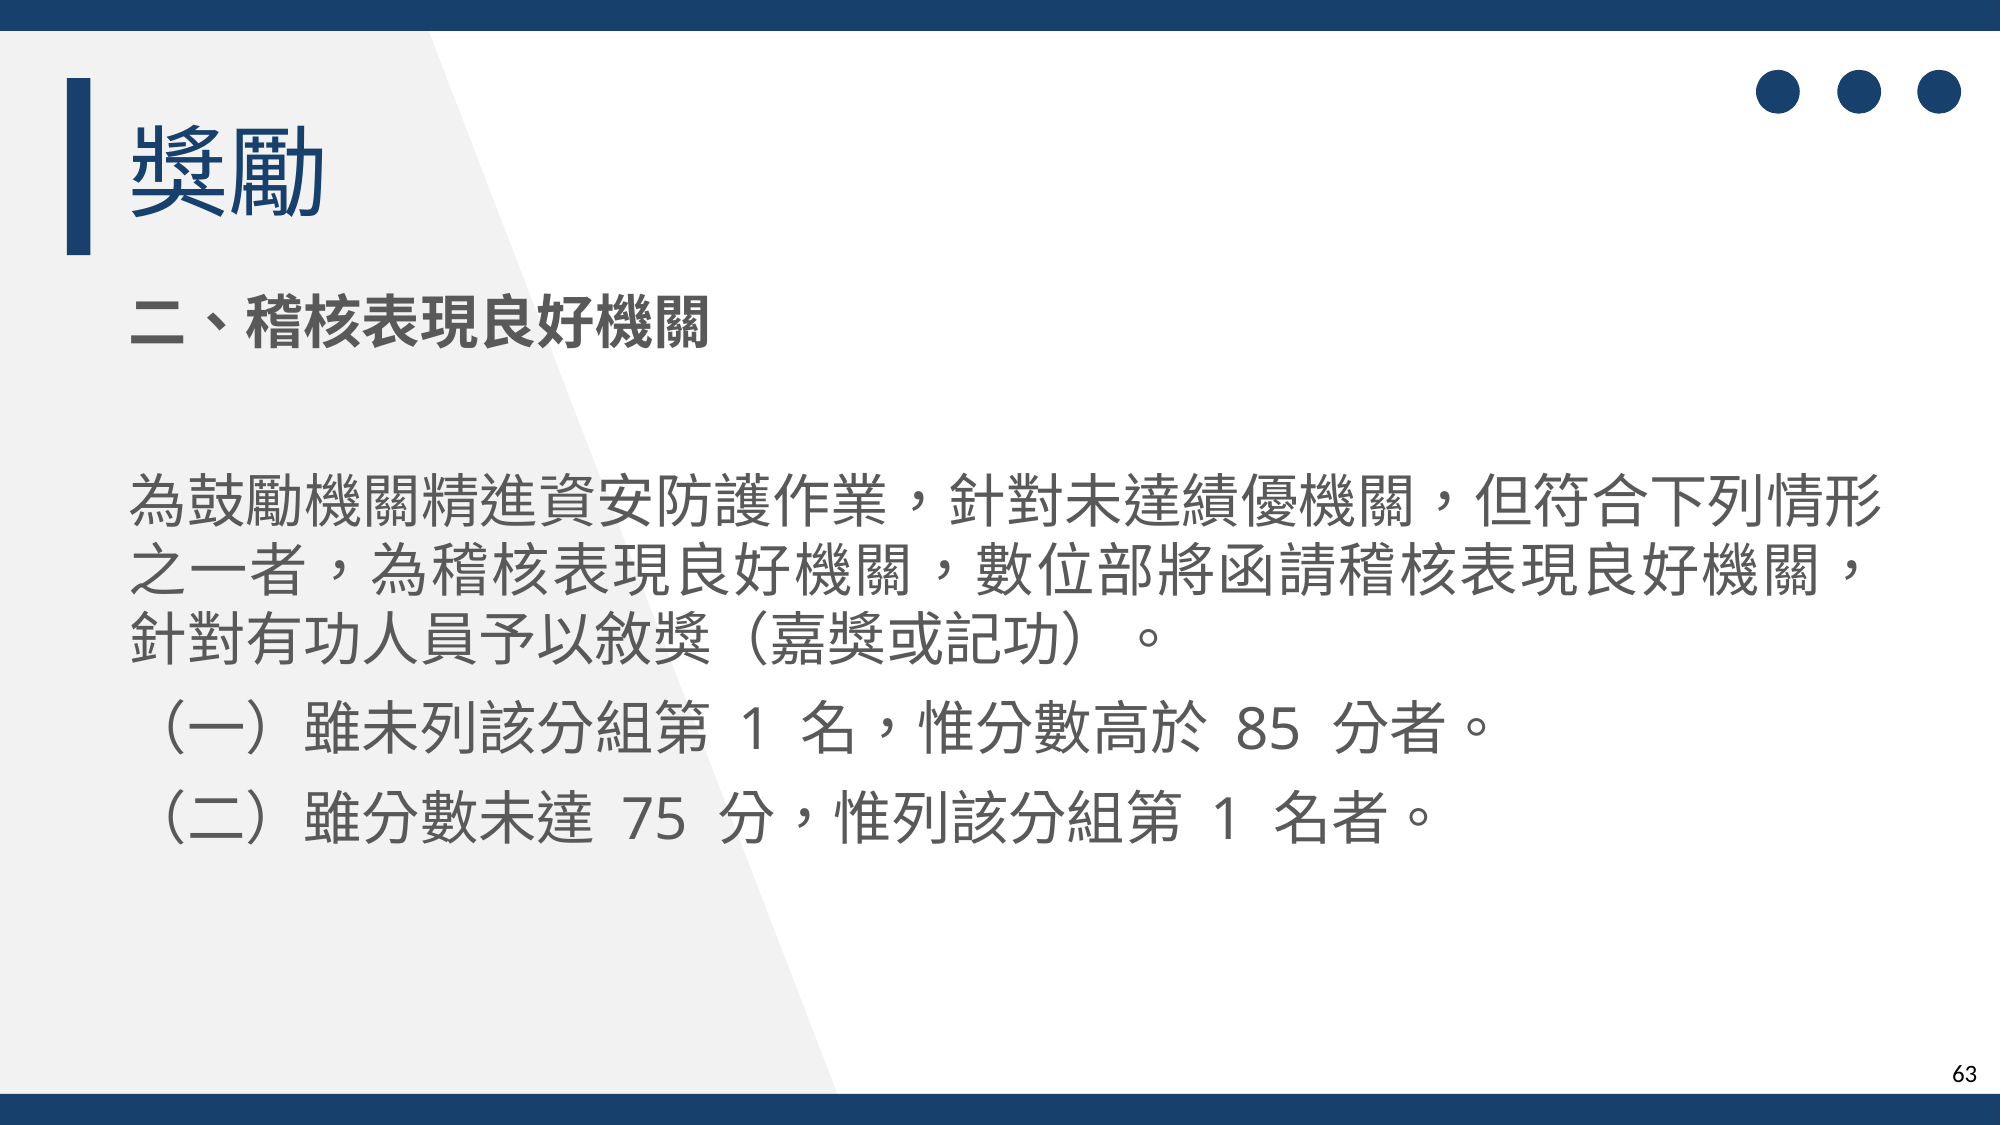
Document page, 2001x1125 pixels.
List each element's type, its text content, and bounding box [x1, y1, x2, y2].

text_box 二、稽核表現良好機關 為鼓勵機關精進資安防護作業，針對未達績優機關，但符合下列情形之一者，為稽核表現良好機關，數位部將函請稽核表現良好機關， 針對有功人員予以敘獎（嘉獎或記功）。 （一）雖未列該分組第 1 名，惟分數高於 85 分者。 （二）雖分數未達 75 分，惟列該分組第 1 名者。 [114, 278, 1898, 929]
text_box 獎勵 [113, 101, 1839, 320]
